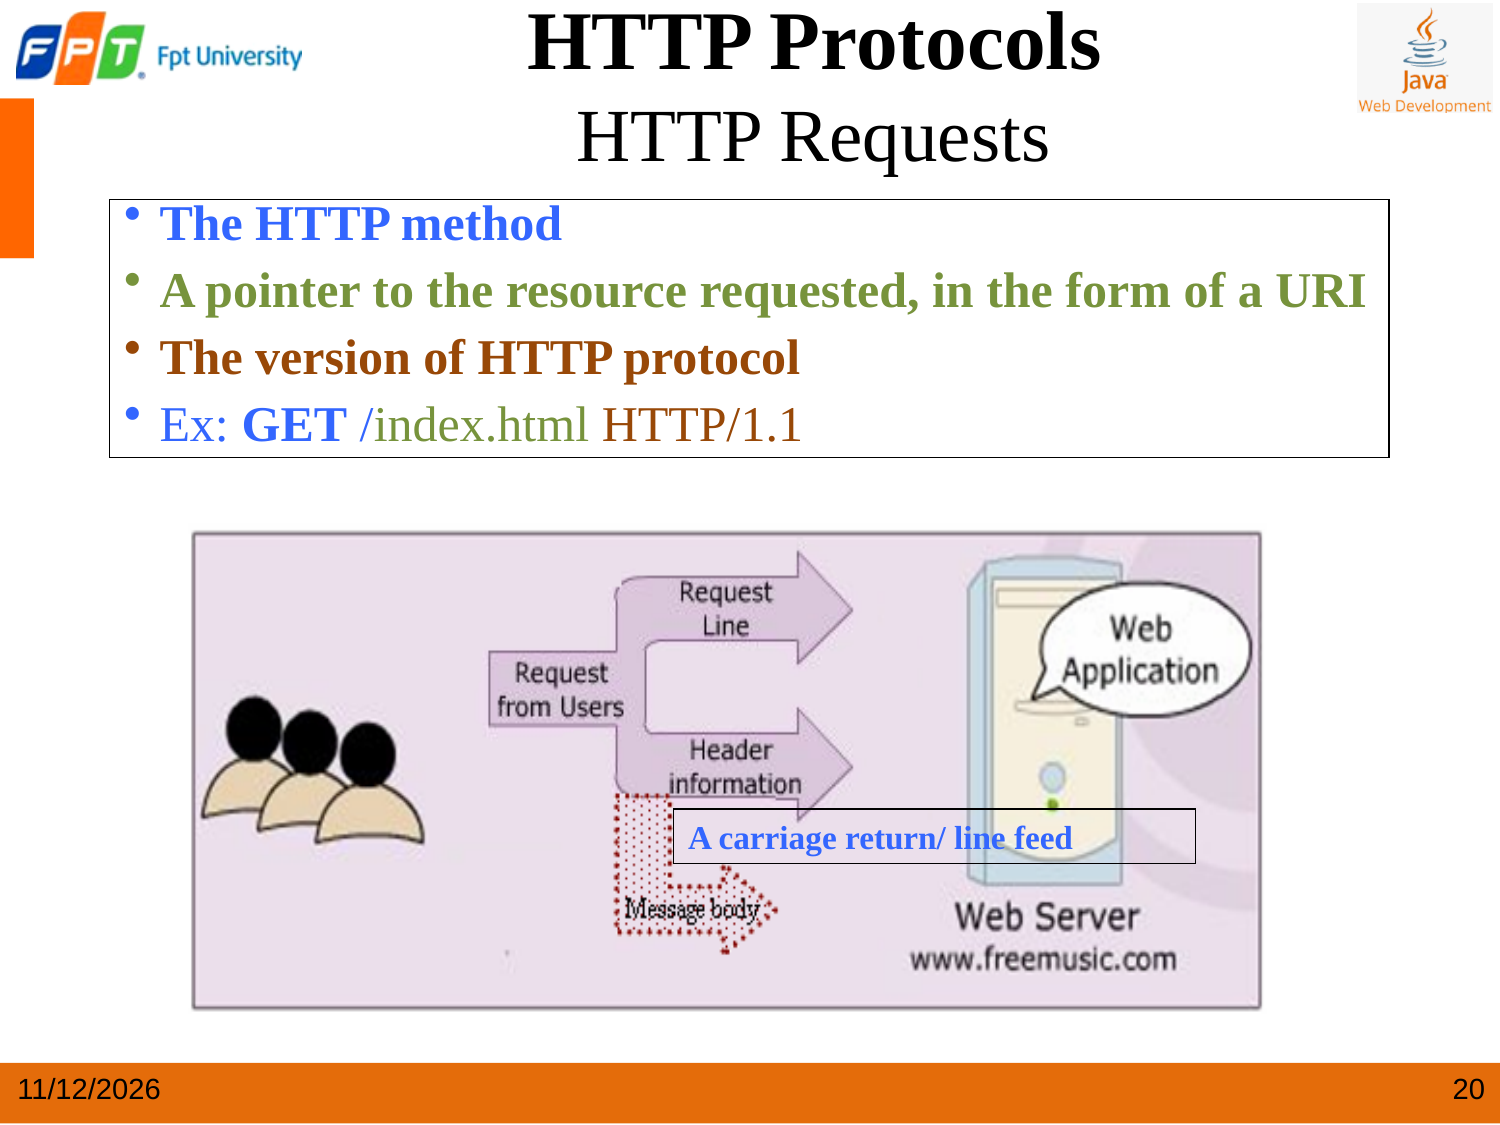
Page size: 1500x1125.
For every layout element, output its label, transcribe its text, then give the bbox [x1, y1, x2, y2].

picture [16, 11, 150, 85]
title HTTP Protocols HTTP Requests [150, 0, 1500, 182]
text_box The HTTP method A pointer to the resource requested, in the form of a URI The version of HTTP protocol Ex: GET /index.html HTTP/1.1 [109, 199, 1389, 458]
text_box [188, 522, 1268, 1015]
slide_number 20 [1050, 1063, 1500, 1124]
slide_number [2, 1063, 231, 1123]
